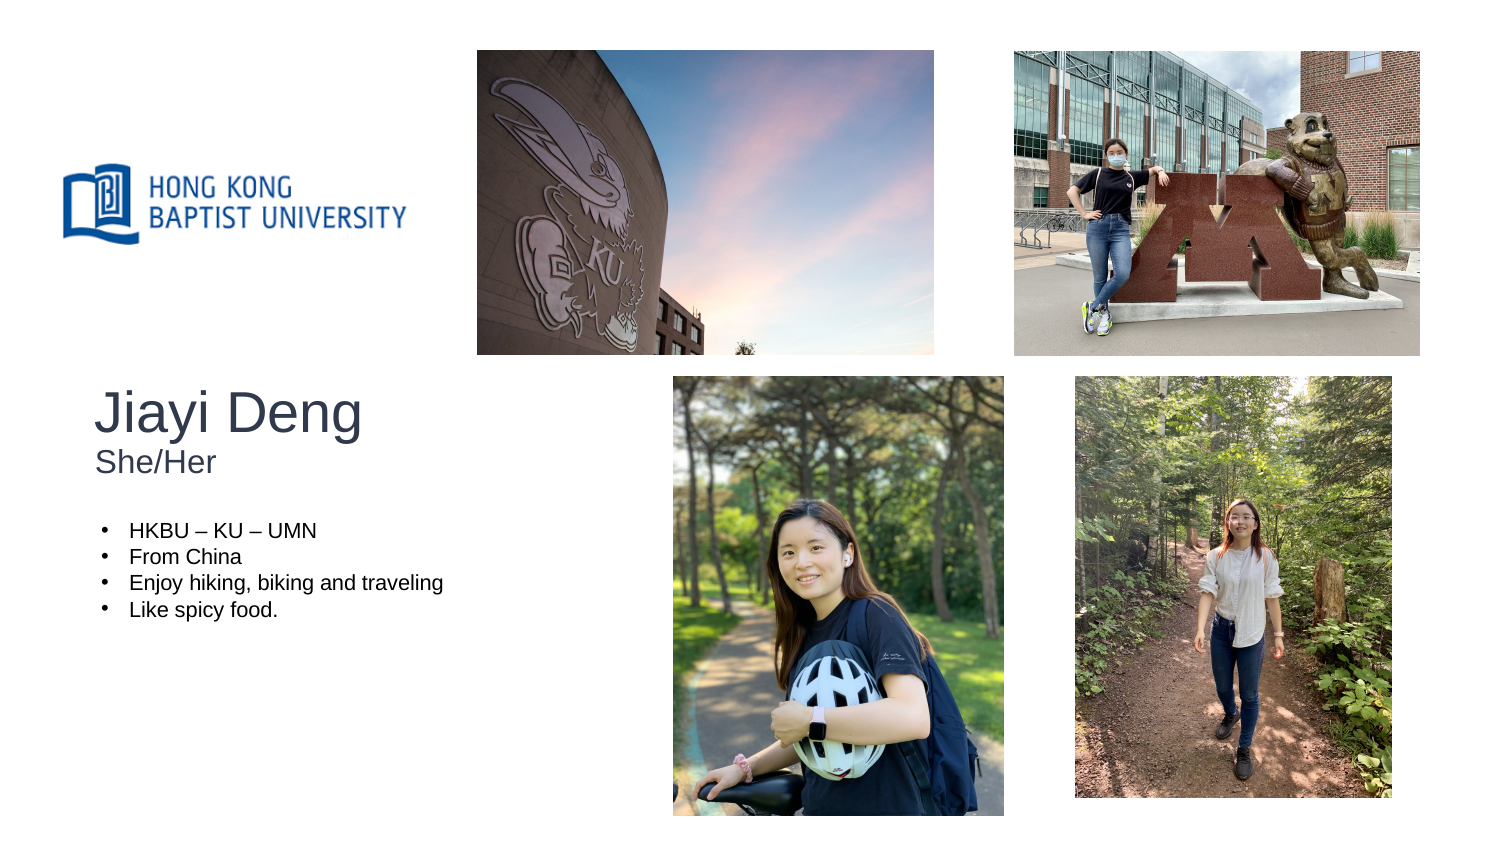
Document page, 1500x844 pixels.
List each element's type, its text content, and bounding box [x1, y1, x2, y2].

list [0, 66, 472, 339]
picture [477, 49, 934, 355]
text_box Jiayi Deng She/Her [83, 376, 400, 488]
picture [1074, 375, 1392, 799]
picture [1013, 51, 1420, 357]
text_box HKBU – KU – UMN From China Enjoy hiking, biking and traveling Like spicy food. [72, 509, 668, 629]
picture [673, 375, 1004, 816]
